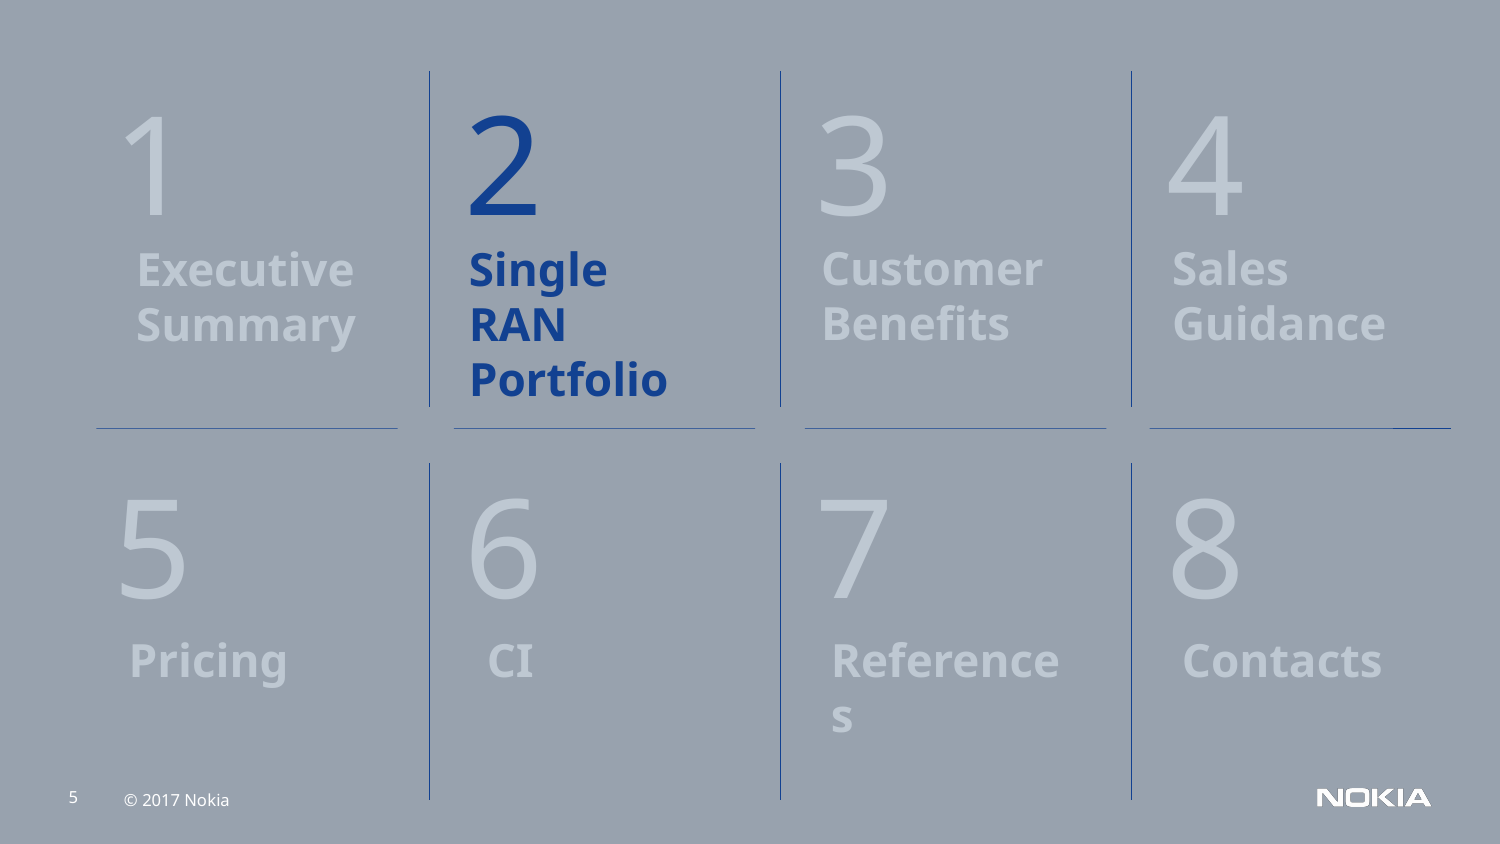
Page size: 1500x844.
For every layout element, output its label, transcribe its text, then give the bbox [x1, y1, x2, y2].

text_box References [816, 624, 1081, 749]
text_box Single RAN Portfolio [453, 233, 719, 413]
text_box 4 [1151, 70, 1261, 250]
text_box Contacts [1167, 624, 1432, 694]
text_box 3 [800, 70, 910, 250]
text_box 6 [449, 453, 559, 634]
text_box 8 [1151, 453, 1261, 634]
text_box Customer Benefits [806, 232, 1072, 357]
text_box 7 [800, 453, 910, 634]
text_box CI [472, 624, 737, 694]
text_box Executive Summary [121, 233, 387, 358]
text_box Sales Guidance [1157, 232, 1423, 357]
text_box Pricing [113, 624, 379, 694]
picture [1291, 762, 1458, 833]
text_box 1 [98, 70, 207, 250]
text_box 5 [98, 453, 208, 634]
text_box 2 [449, 70, 558, 250]
